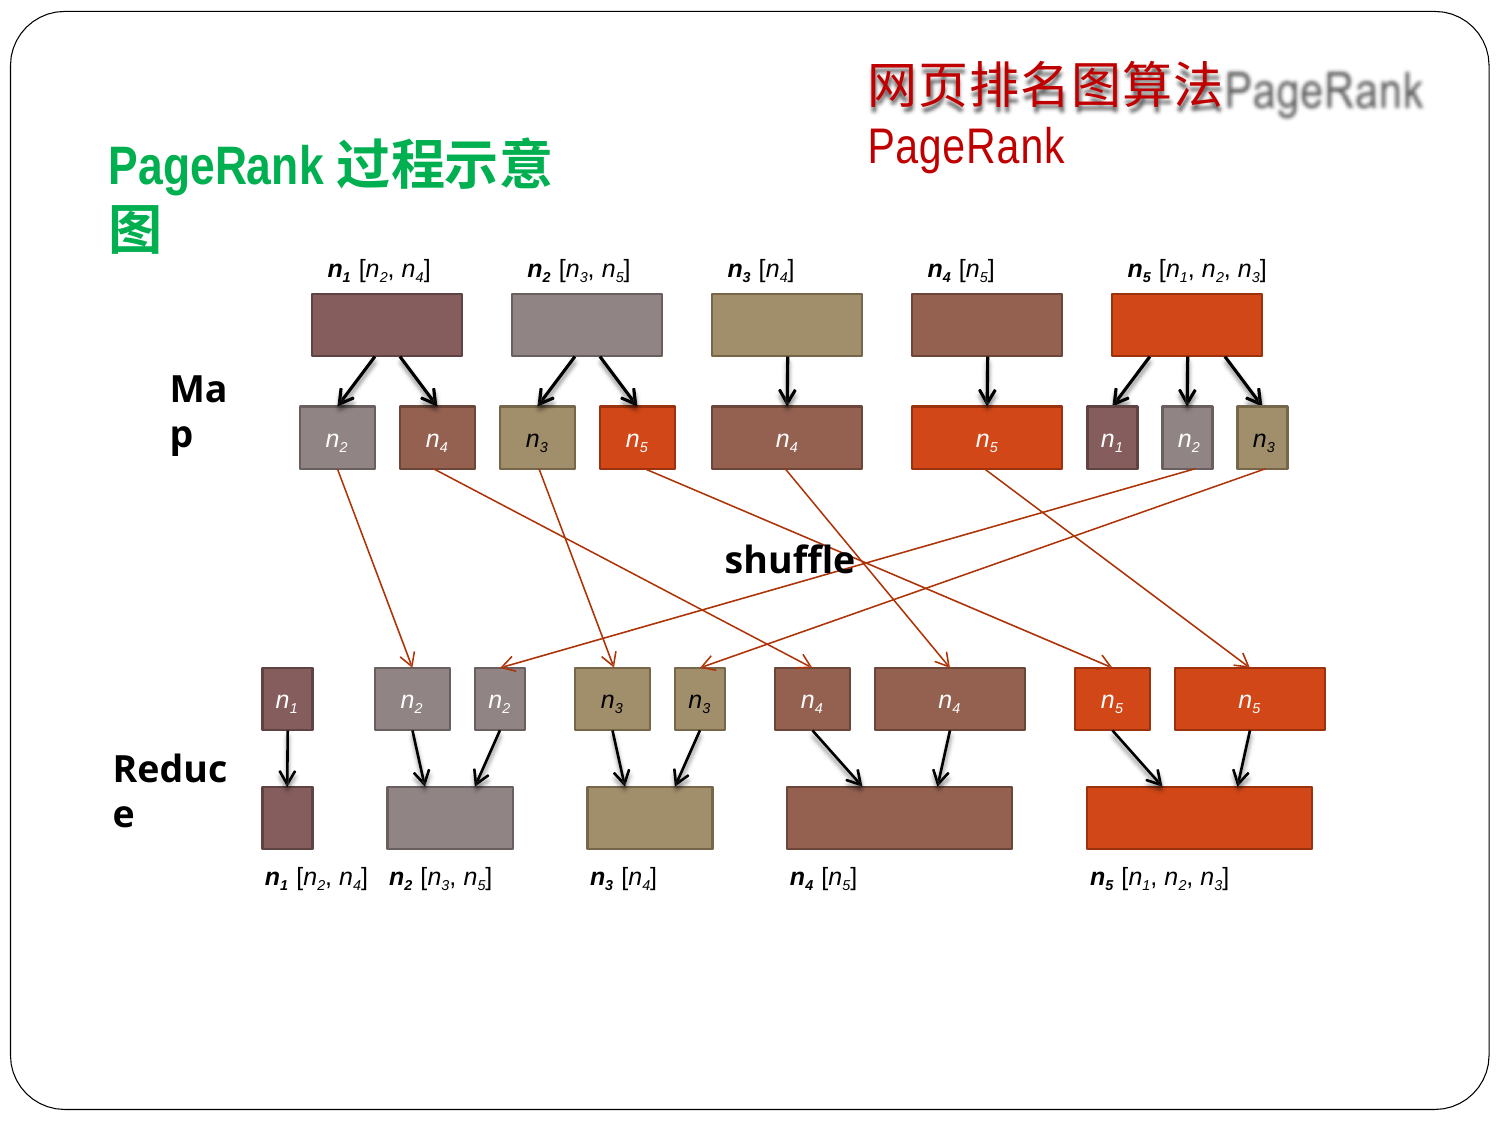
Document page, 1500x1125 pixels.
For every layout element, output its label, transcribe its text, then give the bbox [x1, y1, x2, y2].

text_box n5 [n1, n2, n3] [1125, 252, 1274, 286]
text_box Map [167, 365, 229, 456]
text_box [702, 581, 807, 610]
text_box [804, 727, 884, 812]
text_box n4 [936, 683, 964, 717]
text_box n3 [n4] [587, 860, 662, 894]
text_box n1 [n2, n4] [325, 252, 436, 286]
text_box n5 [623, 433, 652, 455]
text_box [778, 356, 797, 407]
text_box [1074, 468, 1266, 536]
text_box [1174, 667, 1325, 731]
text_box [784, 468, 842, 536]
text_box [299, 406, 375, 469]
text_box [916, 727, 959, 812]
text_box [768, 645, 813, 669]
text_box [712, 293, 863, 357]
text_box [538, 468, 617, 668]
text_box n5 [n1, n2, n3] [1088, 860, 1236, 894]
text_box [912, 406, 1063, 469]
text_box n2 [398, 683, 427, 717]
text_box n1 [n2, n4] n2 [n3, n5] [262, 860, 499, 894]
text_box [1188, 37, 1460, 155]
text_box [1237, 406, 1288, 469]
text_box [1232, 730, 1252, 787]
text_box [278, 730, 297, 787]
text_box [1164, 354, 1210, 433]
text_box shuffle [722, 536, 860, 581]
text_box [454, 727, 508, 812]
text_box [893, 601, 950, 668]
text_box [932, 730, 952, 787]
text_box 网页排名图算法PageRank [865, 53, 1425, 174]
text_box n3 [n4] [725, 252, 799, 286]
text_box [1112, 355, 1152, 406]
text_box n2 [323, 433, 352, 455]
text_box [1087, 786, 1313, 850]
text_box [712, 406, 863, 469]
text_box [387, 786, 513, 850]
text_box [866, 512, 1042, 563]
text_box n1 [273, 683, 302, 717]
text_box [611, 730, 631, 787]
text_box [604, 610, 702, 639]
text_box n3 [523, 433, 552, 455]
text_box [537, 355, 577, 407]
text_box n4 [n5] [925, 252, 999, 286]
text_box [644, 467, 805, 536]
text_box [592, 353, 660, 433]
text_box [398, 355, 438, 407]
text_box [266, 728, 308, 812]
text_box [964, 354, 1010, 433]
text_box [599, 406, 675, 469]
text_box [1074, 667, 1150, 731]
text_box [699, 588, 925, 671]
text_box n5 [1236, 683, 1264, 717]
text_box [374, 667, 450, 731]
text_box [774, 667, 850, 731]
text_box [860, 559, 1113, 670]
text_box [262, 667, 313, 731]
text_box [654, 727, 708, 812]
text_box n2 [n3, n5] [525, 252, 636, 286]
text_box [315, 353, 383, 433]
text_box [399, 406, 475, 469]
text_box [927, 536, 1074, 588]
text_box [515, 353, 583, 433]
text_box [1087, 406, 1138, 469]
text_box [764, 354, 810, 433]
text_box [983, 468, 1250, 668]
text_box [862, 563, 894, 599]
text_box [566, 537, 767, 644]
text_box [1217, 353, 1285, 422]
text_box n4 [773, 433, 802, 455]
text_box [787, 786, 1013, 850]
text_box [1090, 353, 1158, 422]
text_box [499, 406, 575, 469]
text_box [500, 638, 602, 672]
text_box [574, 667, 650, 731]
text_box PageRank过程示意图 [106, 130, 599, 261]
text_box Reduce [110, 745, 229, 836]
text_box [673, 729, 702, 787]
text_box [1162, 455, 1213, 469]
text_box [512, 293, 663, 357]
text_box [473, 729, 502, 787]
text_box [874, 667, 1025, 731]
text_box n4 [423, 433, 452, 455]
text_box [1044, 467, 1196, 513]
text_box n5 [1098, 683, 1127, 717]
text_box [1216, 727, 1259, 812]
text_box [411, 730, 431, 787]
text_box [831, 34, 1261, 152]
text_box [404, 727, 446, 812]
text_box [262, 786, 313, 850]
text_box [1112, 293, 1263, 357]
text_box [811, 729, 863, 787]
text_box [978, 356, 997, 407]
text_box n4 [798, 683, 827, 717]
text_box [604, 727, 646, 812]
text_box [1111, 729, 1163, 787]
text_box [587, 786, 713, 850]
text_box [1104, 727, 1184, 812]
text_box n3 [598, 683, 627, 717]
text_box [1223, 355, 1263, 406]
text_box [337, 355, 377, 407]
text_box n3 [686, 683, 714, 717]
text_box [1178, 356, 1197, 407]
text_box [675, 667, 726, 731]
text_box [598, 355, 638, 407]
text_box n2 [486, 683, 514, 717]
text_box [474, 667, 526, 731]
text_box [392, 353, 460, 433]
text_box [312, 293, 463, 357]
text_box n1 n2 n3 [1098, 422, 1277, 455]
text_box [912, 293, 1063, 357]
text_box [336, 468, 416, 668]
text_box n5 [973, 433, 1002, 455]
text_box [433, 468, 564, 539]
text_box n4 [n5] [788, 860, 862, 894]
